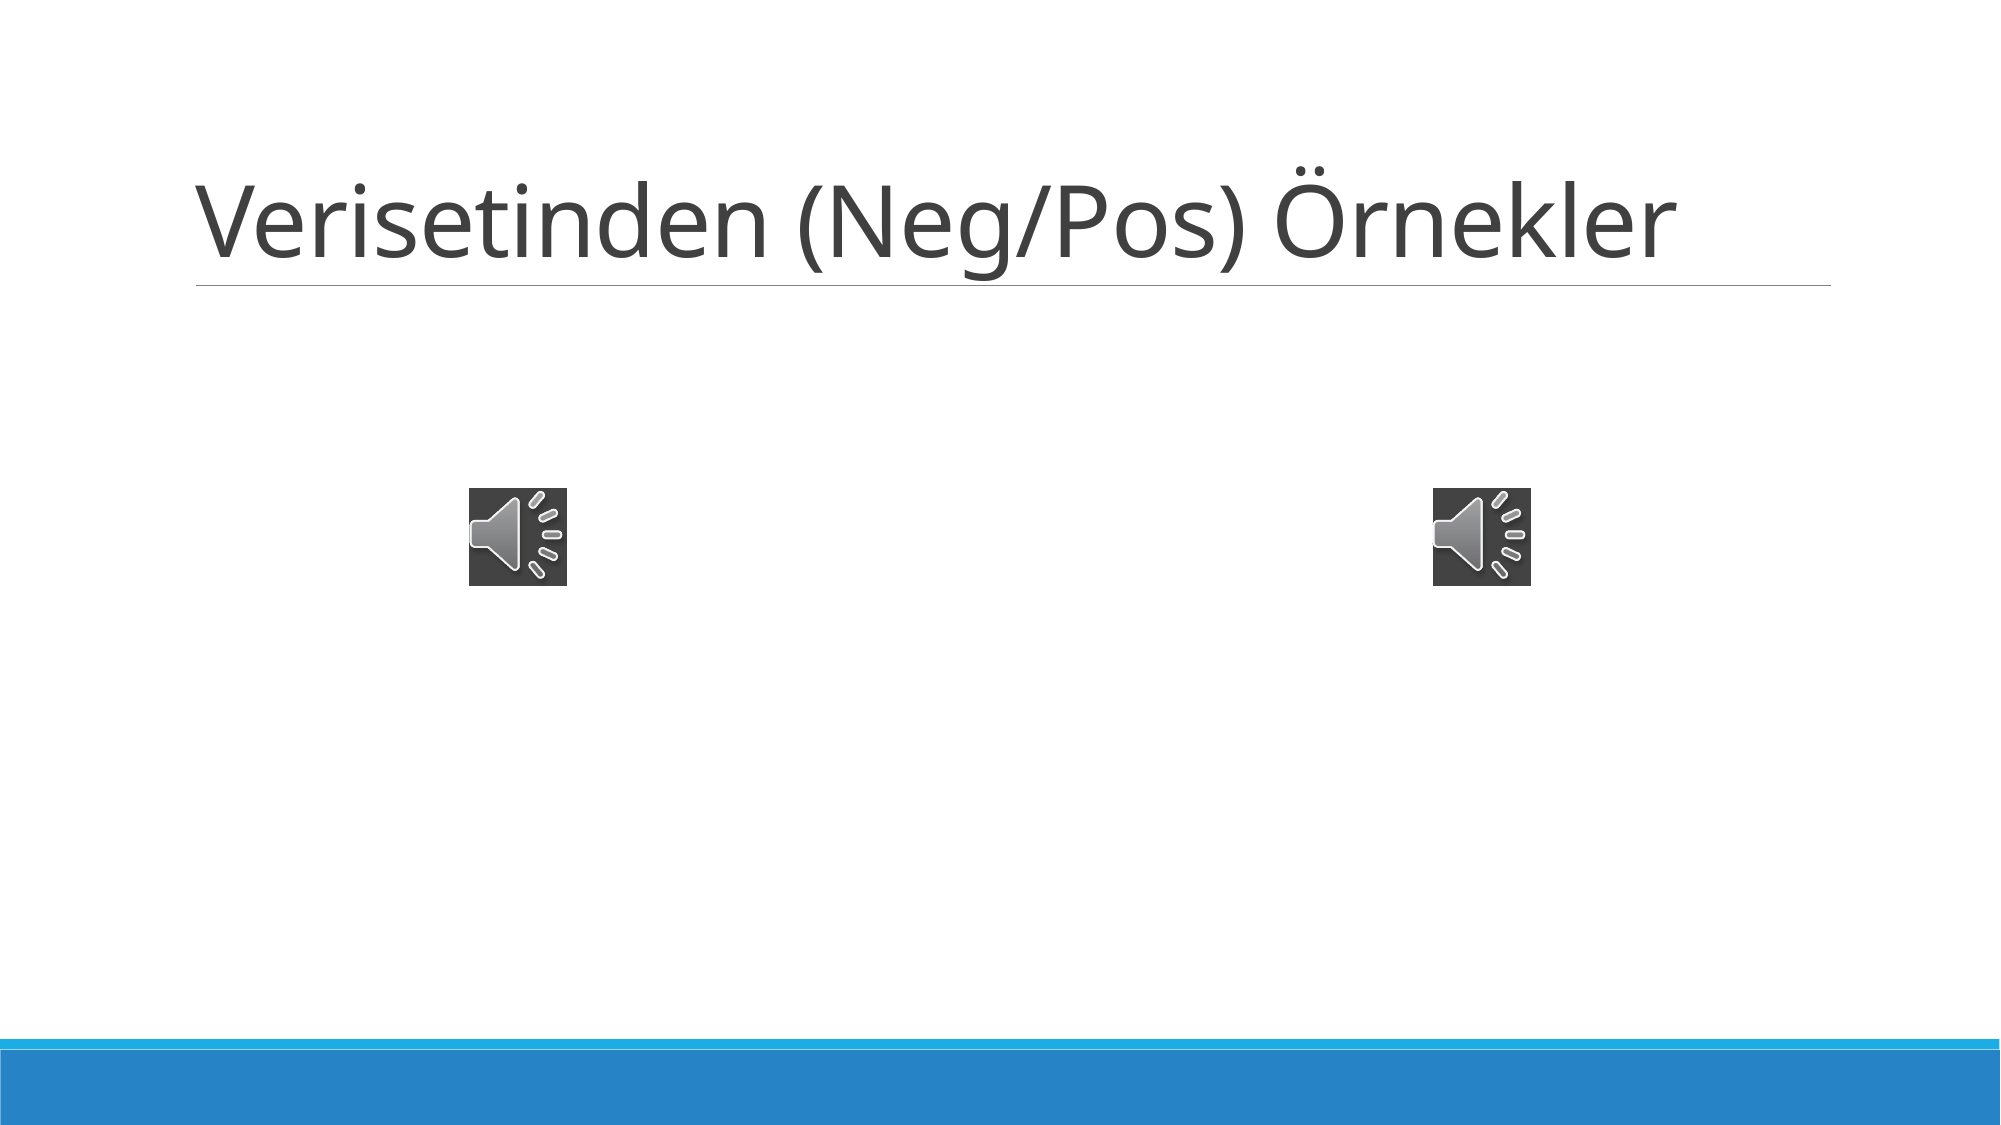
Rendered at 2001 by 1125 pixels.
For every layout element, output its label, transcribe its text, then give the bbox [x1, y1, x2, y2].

picture [467, 486, 569, 588]
picture [1431, 486, 1533, 588]
title Verisetinden (Neg/Pos) Örnekler [180, 47, 1830, 285]
